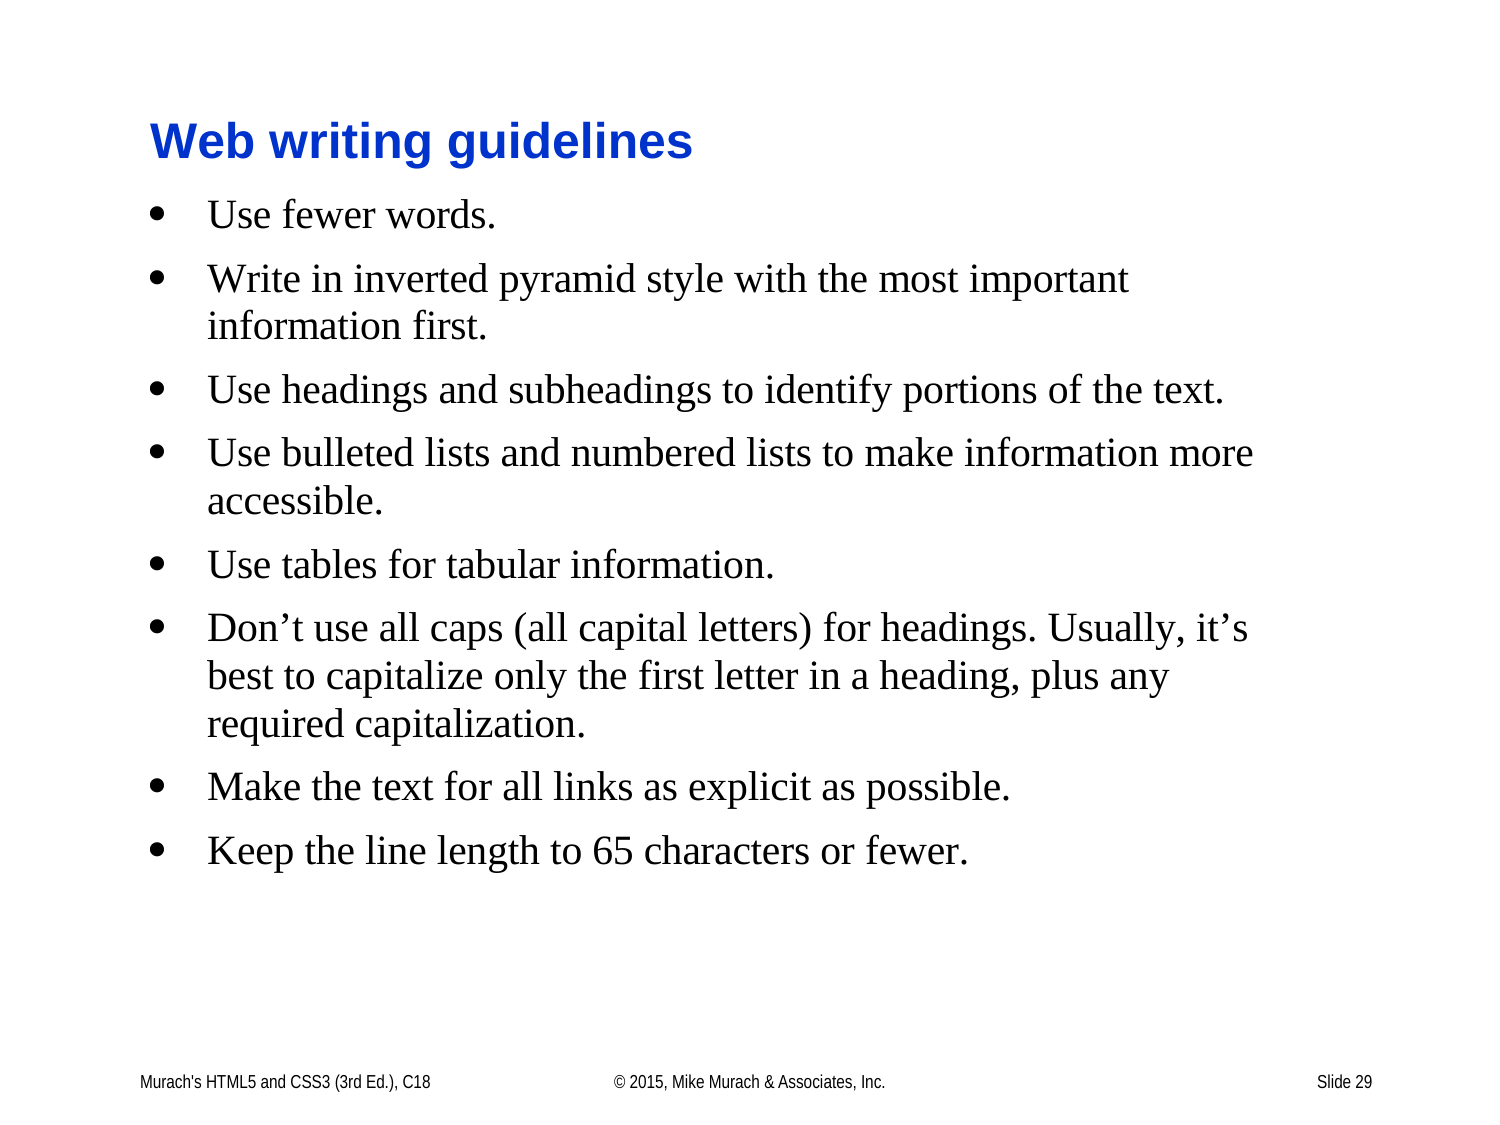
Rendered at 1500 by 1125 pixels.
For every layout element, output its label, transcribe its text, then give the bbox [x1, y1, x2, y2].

footer © 2015, Mike Murach & Associates, Inc. [474, 1025, 1025, 1100]
slide_number Murach's HTML5 and CSS3 (3rd Ed.), C18 [125, 1025, 450, 1100]
slide_number Slide 29 [1074, 1025, 1388, 1100]
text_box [149, 187, 1348, 887]
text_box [149, 112, 1348, 183]
